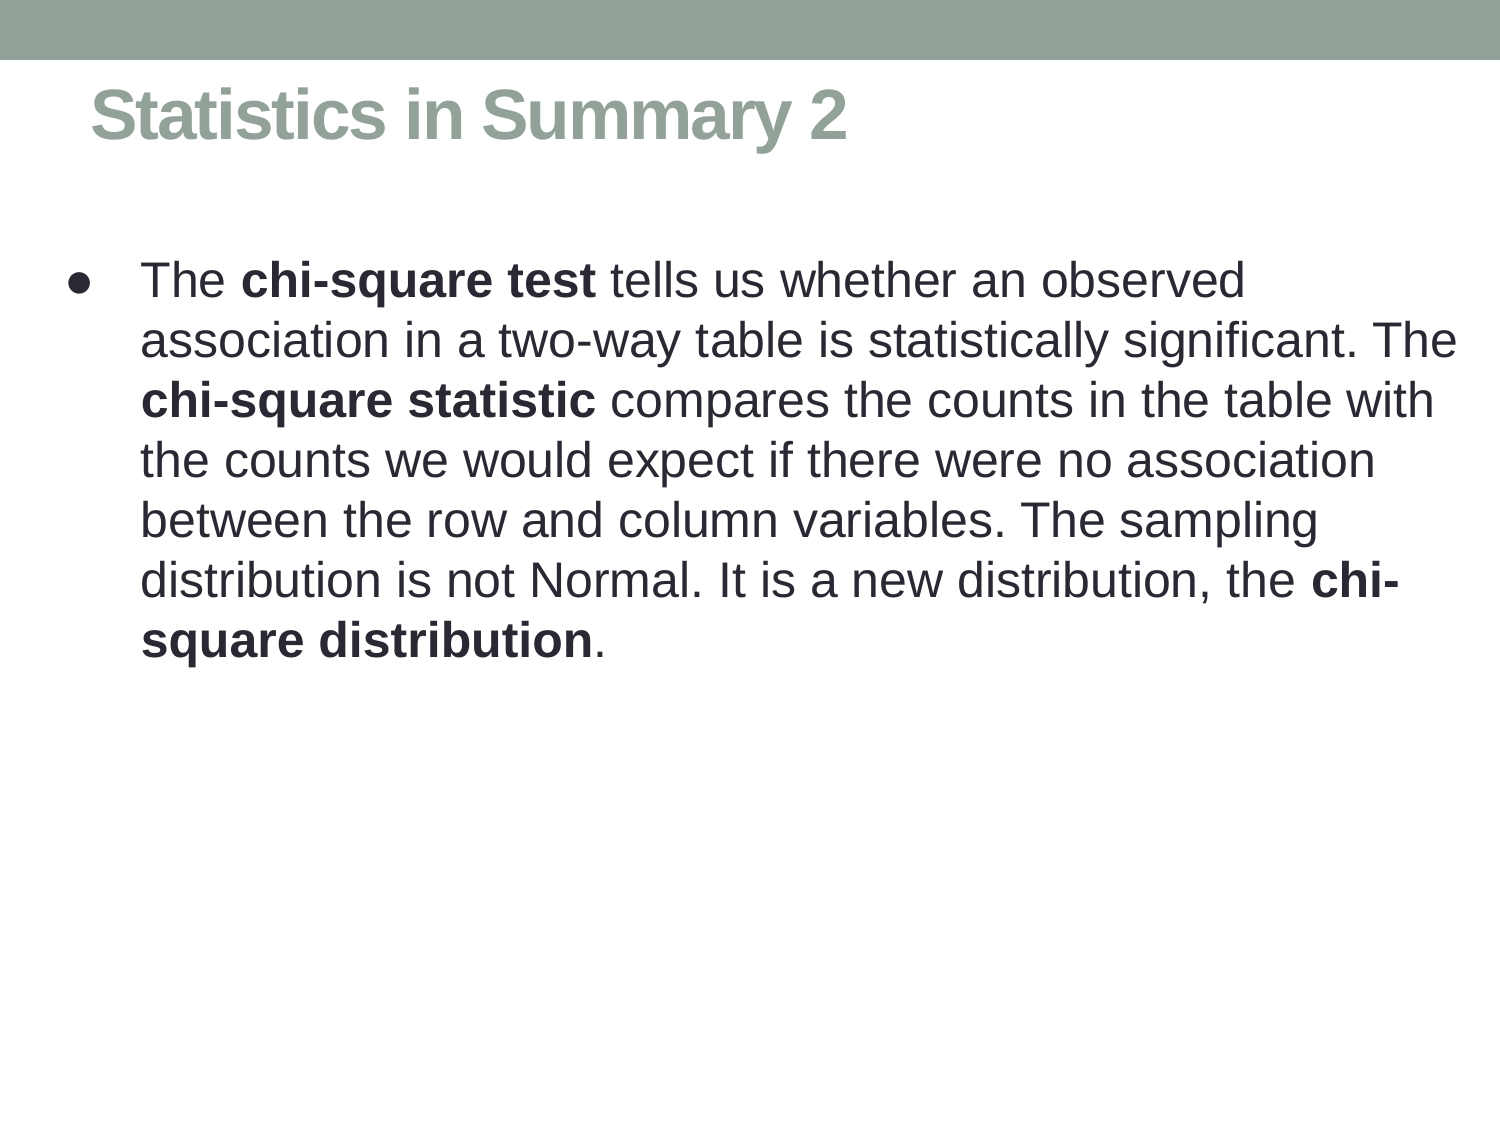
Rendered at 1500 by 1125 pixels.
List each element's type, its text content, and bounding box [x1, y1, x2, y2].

title Statistics in Summary 2 [75, 60, 1425, 239]
text_box ● The chi-square test tells us whether an observed association in a two-way table is statistically significant. The chi-square statistic compares the counts in the table with the counts we would expect if there were no association between the row and column variables. The sampling distribution is not Normal. It is a new distribution, the chi-square distribution. [50, 239, 1487, 675]
